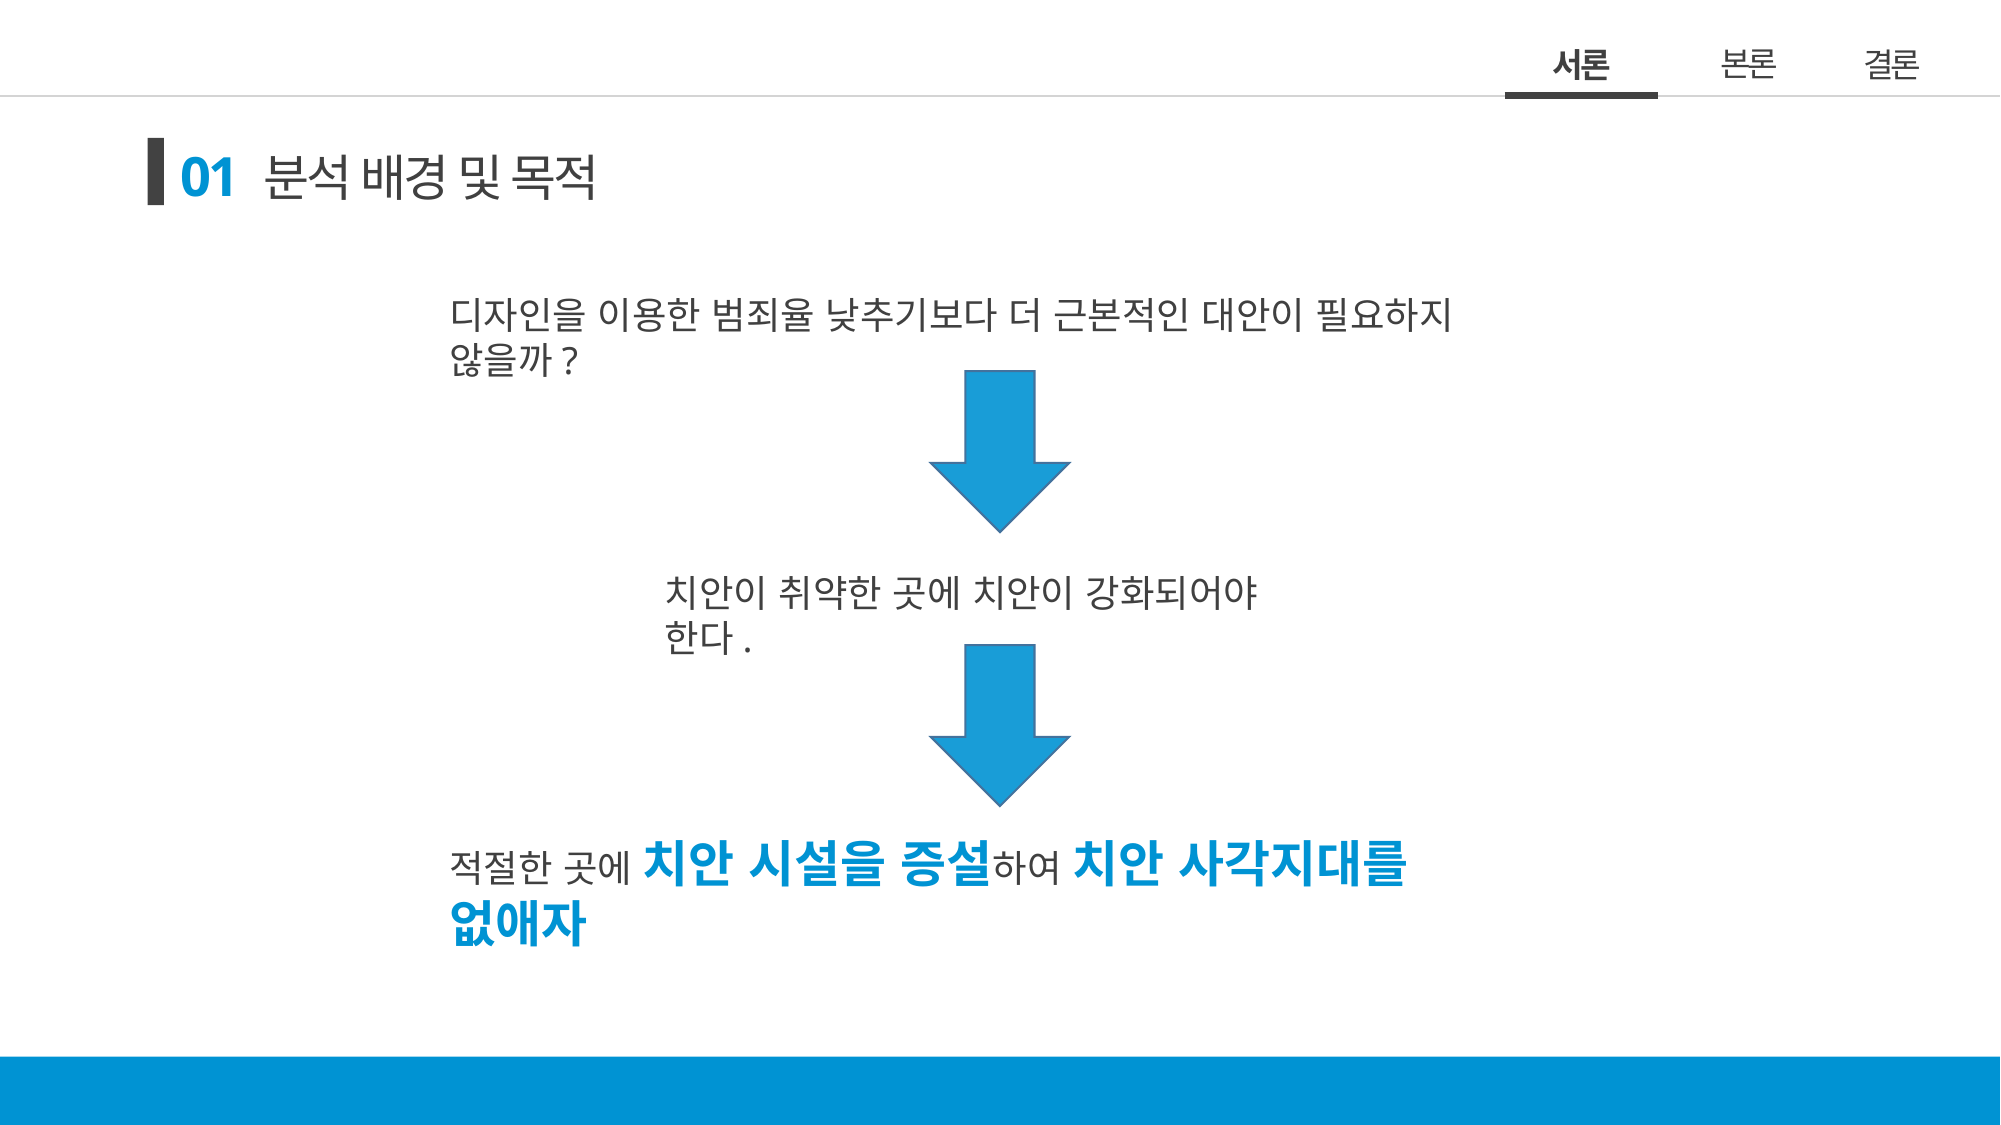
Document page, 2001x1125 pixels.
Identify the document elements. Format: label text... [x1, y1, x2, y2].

text_box 01 분석 배경 및 목적 [165, 135, 615, 215]
text_box 적절한 곳에 치안 시설을 증설하여 치안 사각지대를 없애자 [434, 824, 1569, 960]
text_box [928, 370, 1072, 534]
text_box [147, 137, 165, 206]
text_box 결론 [1848, 37, 1936, 92]
text_box 치안이 취약한 곳에 치안이 강화되어야 한다. [650, 562, 1350, 668]
text_box [928, 644, 1072, 808]
text_box 본론 [1705, 35, 1793, 90]
text_box 서론 [1538, 37, 1626, 92]
text_box [0, 1056, 2000, 1125]
text_box 디자인을 이용한 범죄율 낮추기보다 더 근본적인 대안이 필요하지 않을까? [434, 284, 1566, 390]
